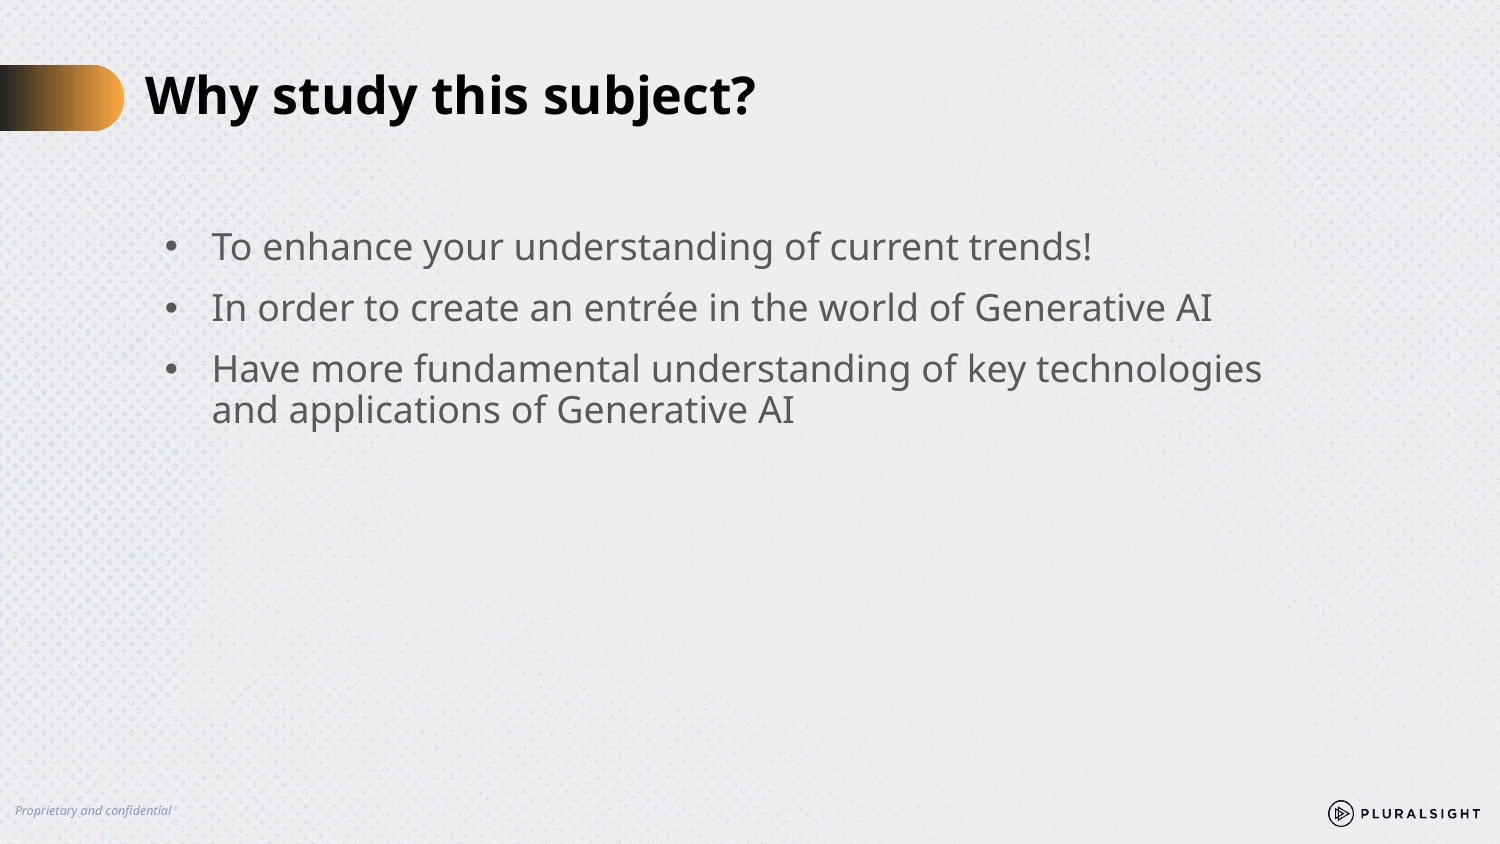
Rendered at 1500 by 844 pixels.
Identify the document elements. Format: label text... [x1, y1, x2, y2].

title Why study this subject? [130, 55, 1425, 141]
list To enhance your understanding of current trends! In order to create an entrée in the world of Generative AI Have more fundamental understanding of key technologies and applications of Generative AI [149, 220, 1346, 733]
picture [0, 0, 1500, 844]
